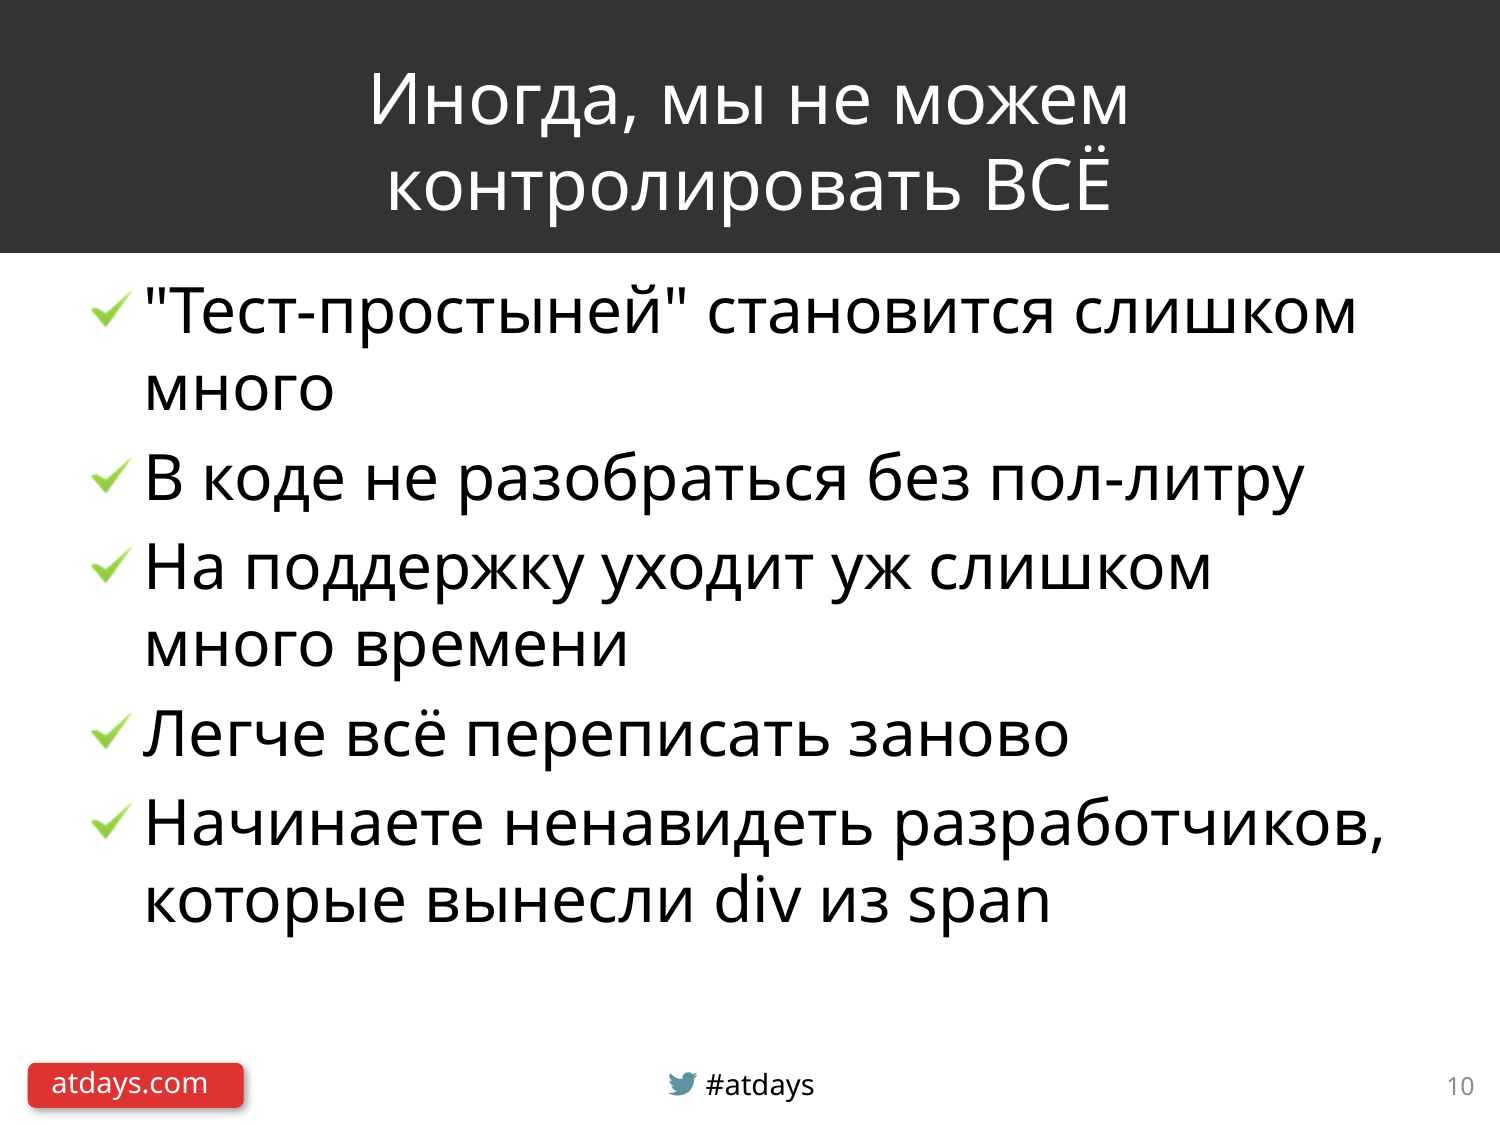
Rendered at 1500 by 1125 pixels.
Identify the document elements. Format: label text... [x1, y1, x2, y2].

slide_number 10 [1139, 1057, 1490, 1118]
picture [89, 796, 137, 844]
picture [662, 1063, 703, 1104]
title Иногда, мы не можем контролировать ВСЁ [75, 45, 1425, 233]
picture [89, 540, 137, 588]
text_box "Тест-простыней" становится слишком много В коде не разобраться без пол-литру На поддержку уходит уж слишком много времени Легче всё переписать заново Начинаете ненавидеть разработчиков, которые вынесли div из span [74, 262, 1425, 1005]
picture [89, 706, 137, 754]
picture [89, 451, 137, 498]
picture [89, 284, 137, 332]
